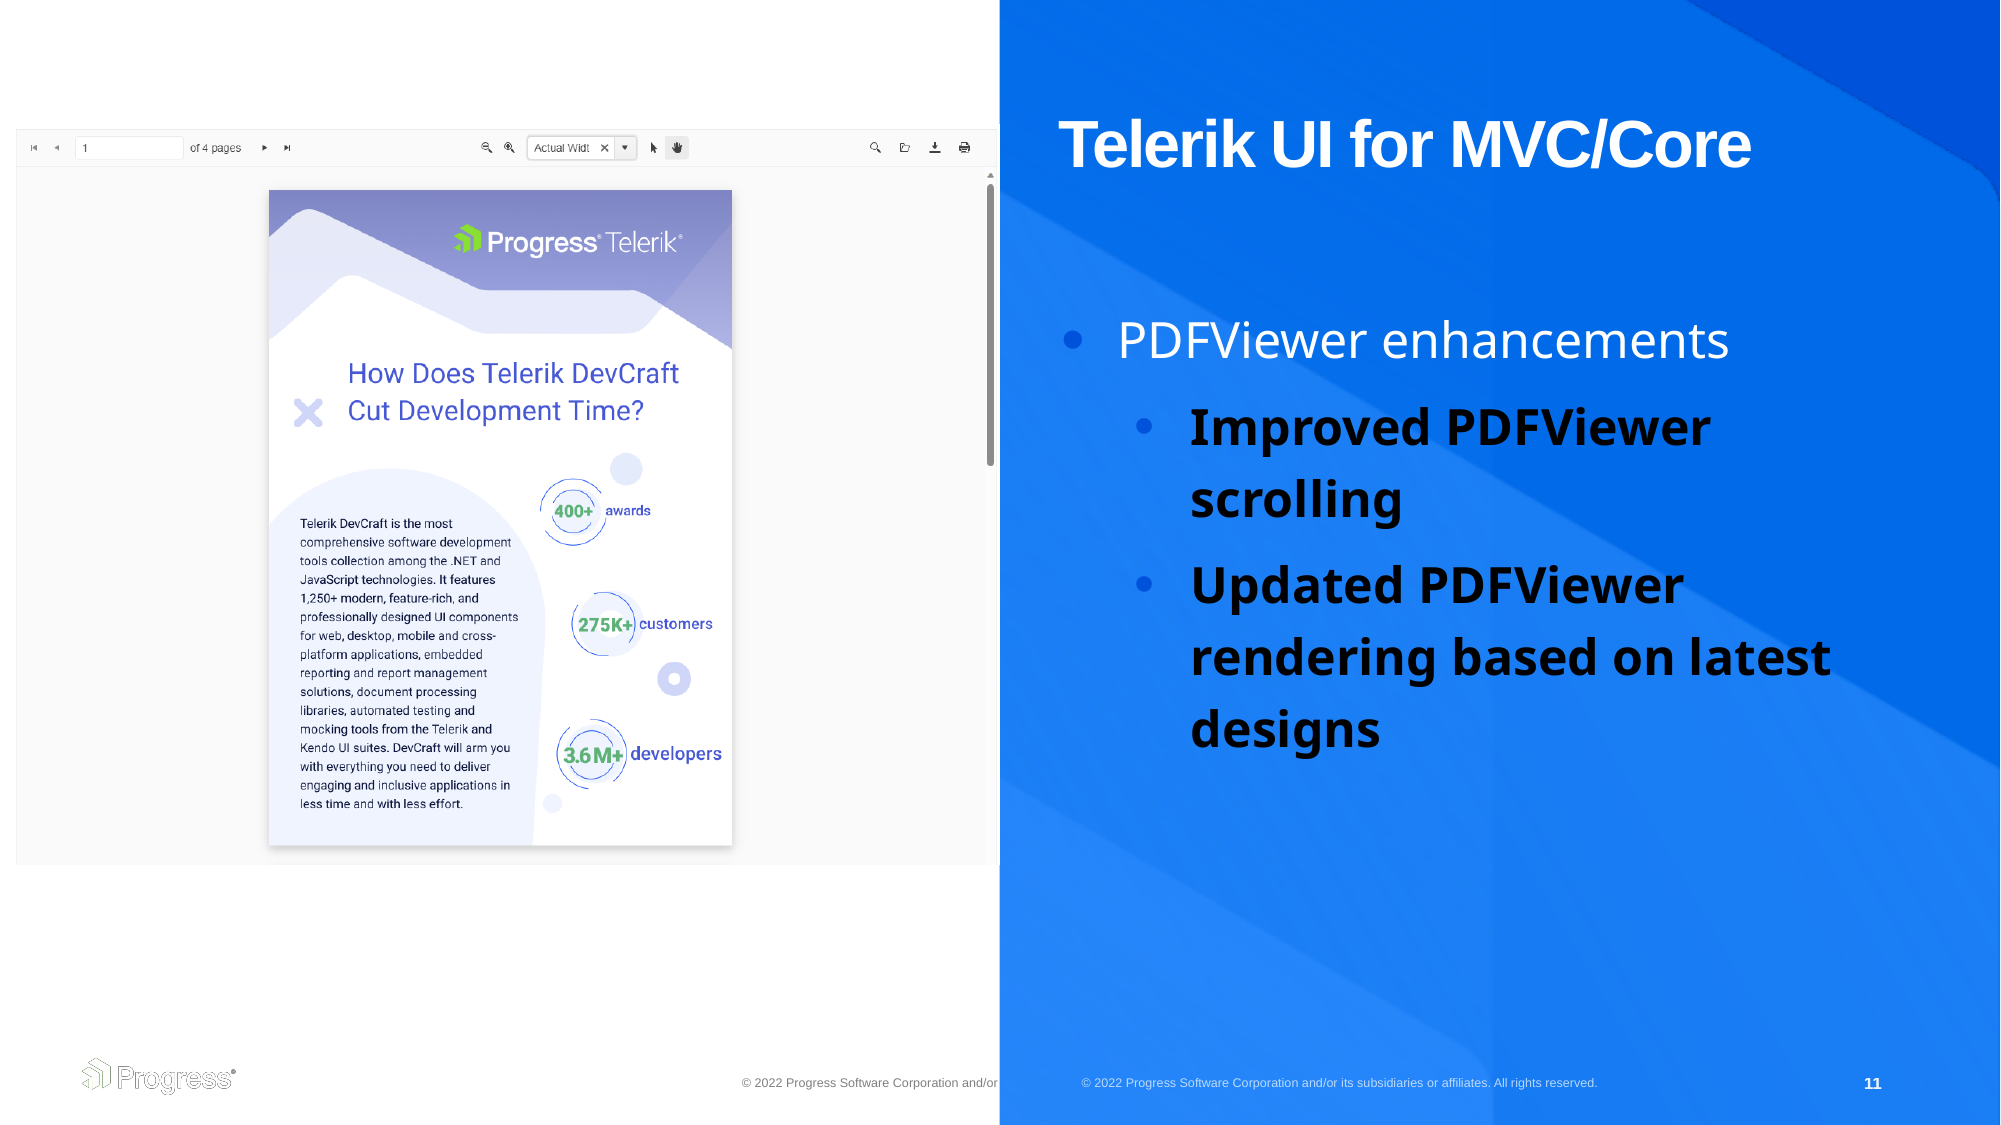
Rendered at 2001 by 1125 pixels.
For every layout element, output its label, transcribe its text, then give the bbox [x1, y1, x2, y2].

picture [81, 1058, 236, 1095]
title Telerik UI for MVC/Core [1059, 88, 1982, 276]
picture [9, 0, 2001, 1125]
list PDFViewer enhancements Improved PDFViewer scrolling Updated PDFViewer rendering based on latest designs​ [1061, 296, 1928, 1024]
